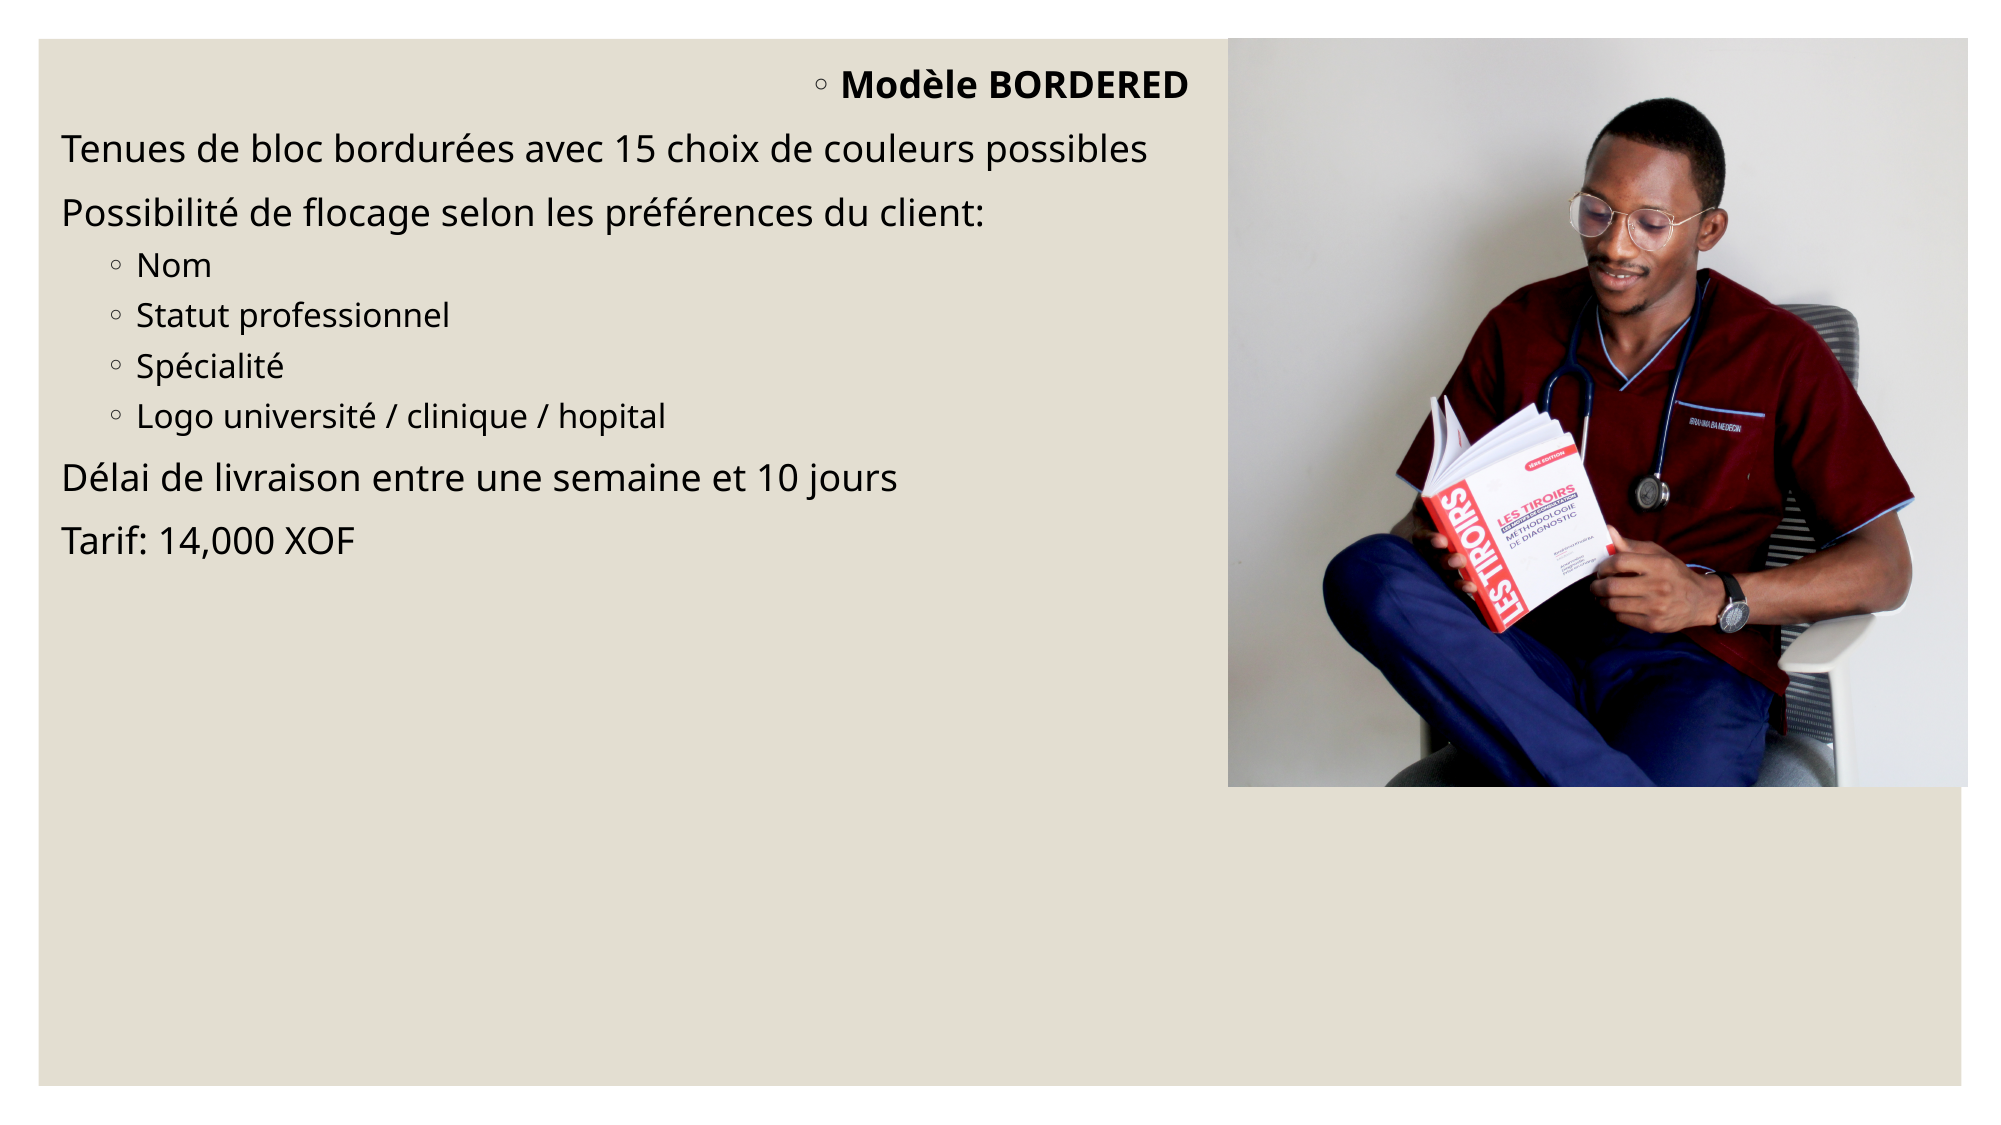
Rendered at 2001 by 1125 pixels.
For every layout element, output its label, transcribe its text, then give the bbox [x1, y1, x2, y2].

list Modèle BORDERED Tenues de bloc bordurées avec 15 choix de couleurs possibles Possibilité de flocage selon les préférences du client: Nom Statut professionnel Spécialité Logo université / clinique / hopital Délai de livraison entre une semaine et 10 jours Tarif: 14,000 XOF [46, 53, 1954, 1058]
picture [1228, 38, 1968, 787]
